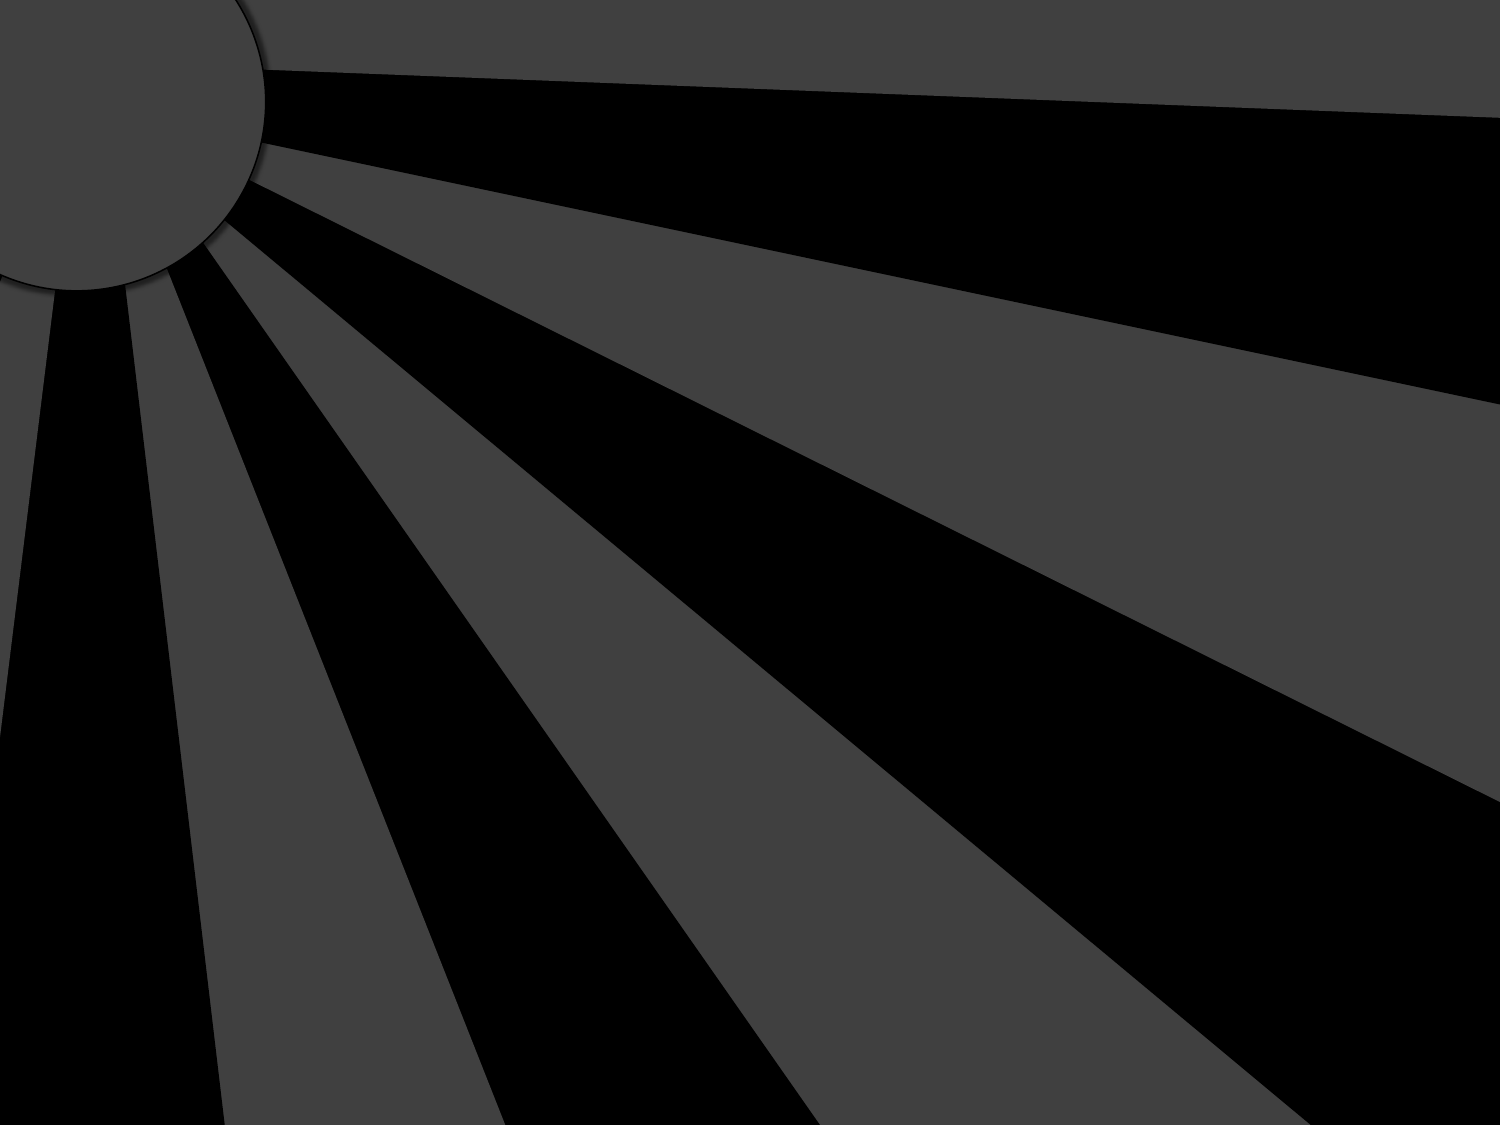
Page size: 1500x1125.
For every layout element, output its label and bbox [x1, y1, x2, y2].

text_box [0, 0, 1500, 1125]
